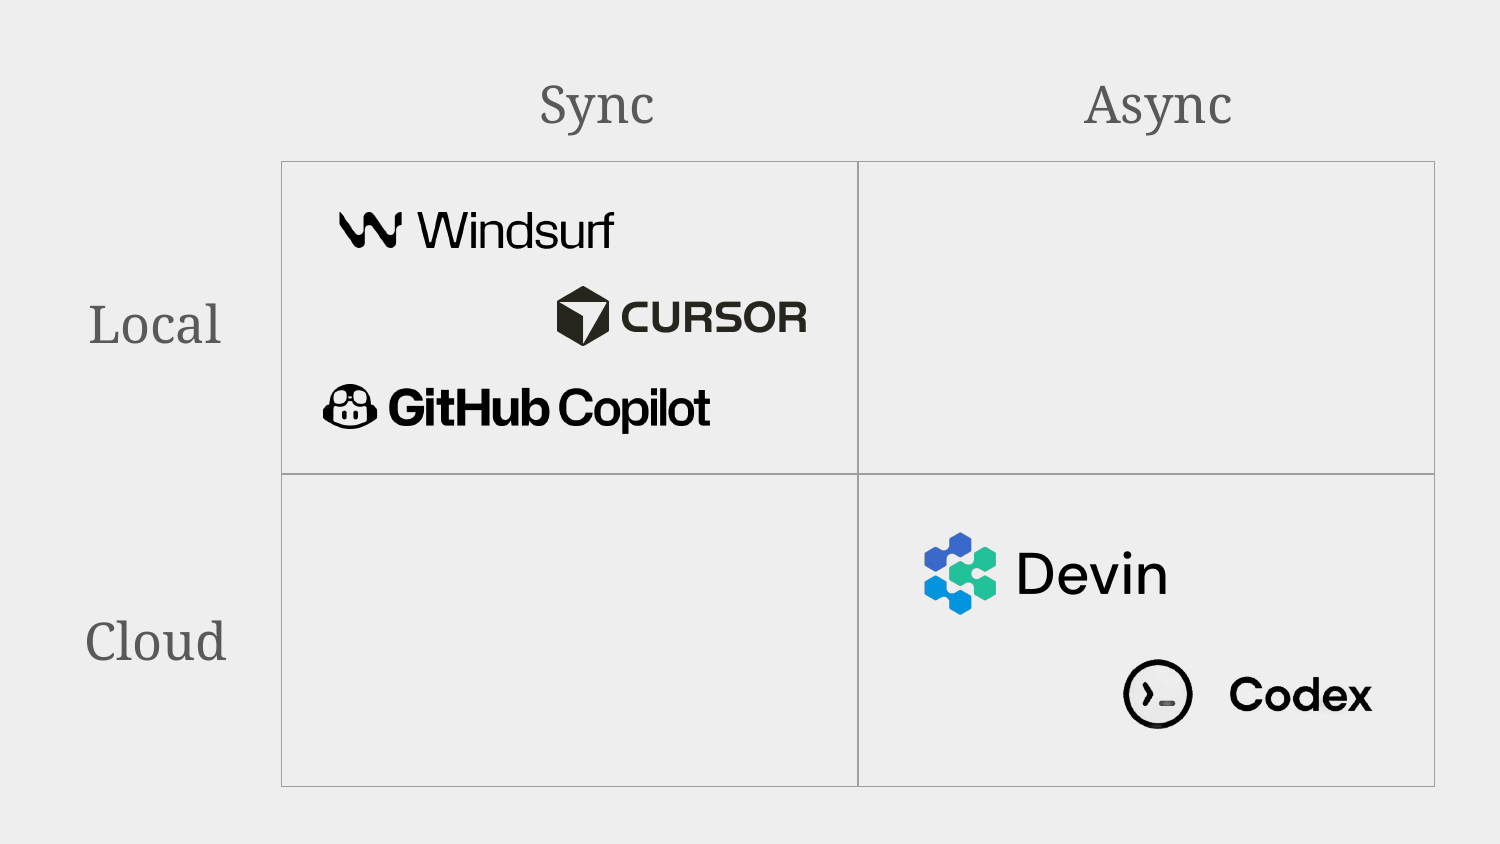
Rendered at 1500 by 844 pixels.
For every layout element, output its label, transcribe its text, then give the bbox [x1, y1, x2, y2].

text_box Cloud [69, 592, 257, 686]
picture [323, 384, 711, 434]
text_box Async [1069, 56, 1256, 150]
picture [1082, 636, 1417, 755]
table_cell [859, 475, 1434, 786]
picture [303, 175, 806, 346]
table_header [282, 162, 857, 473]
table_cell [282, 475, 857, 786]
table_header [859, 162, 1434, 473]
text_box Sync [524, 56, 691, 150]
picture [920, 514, 1169, 634]
text_box Local [73, 276, 239, 370]
